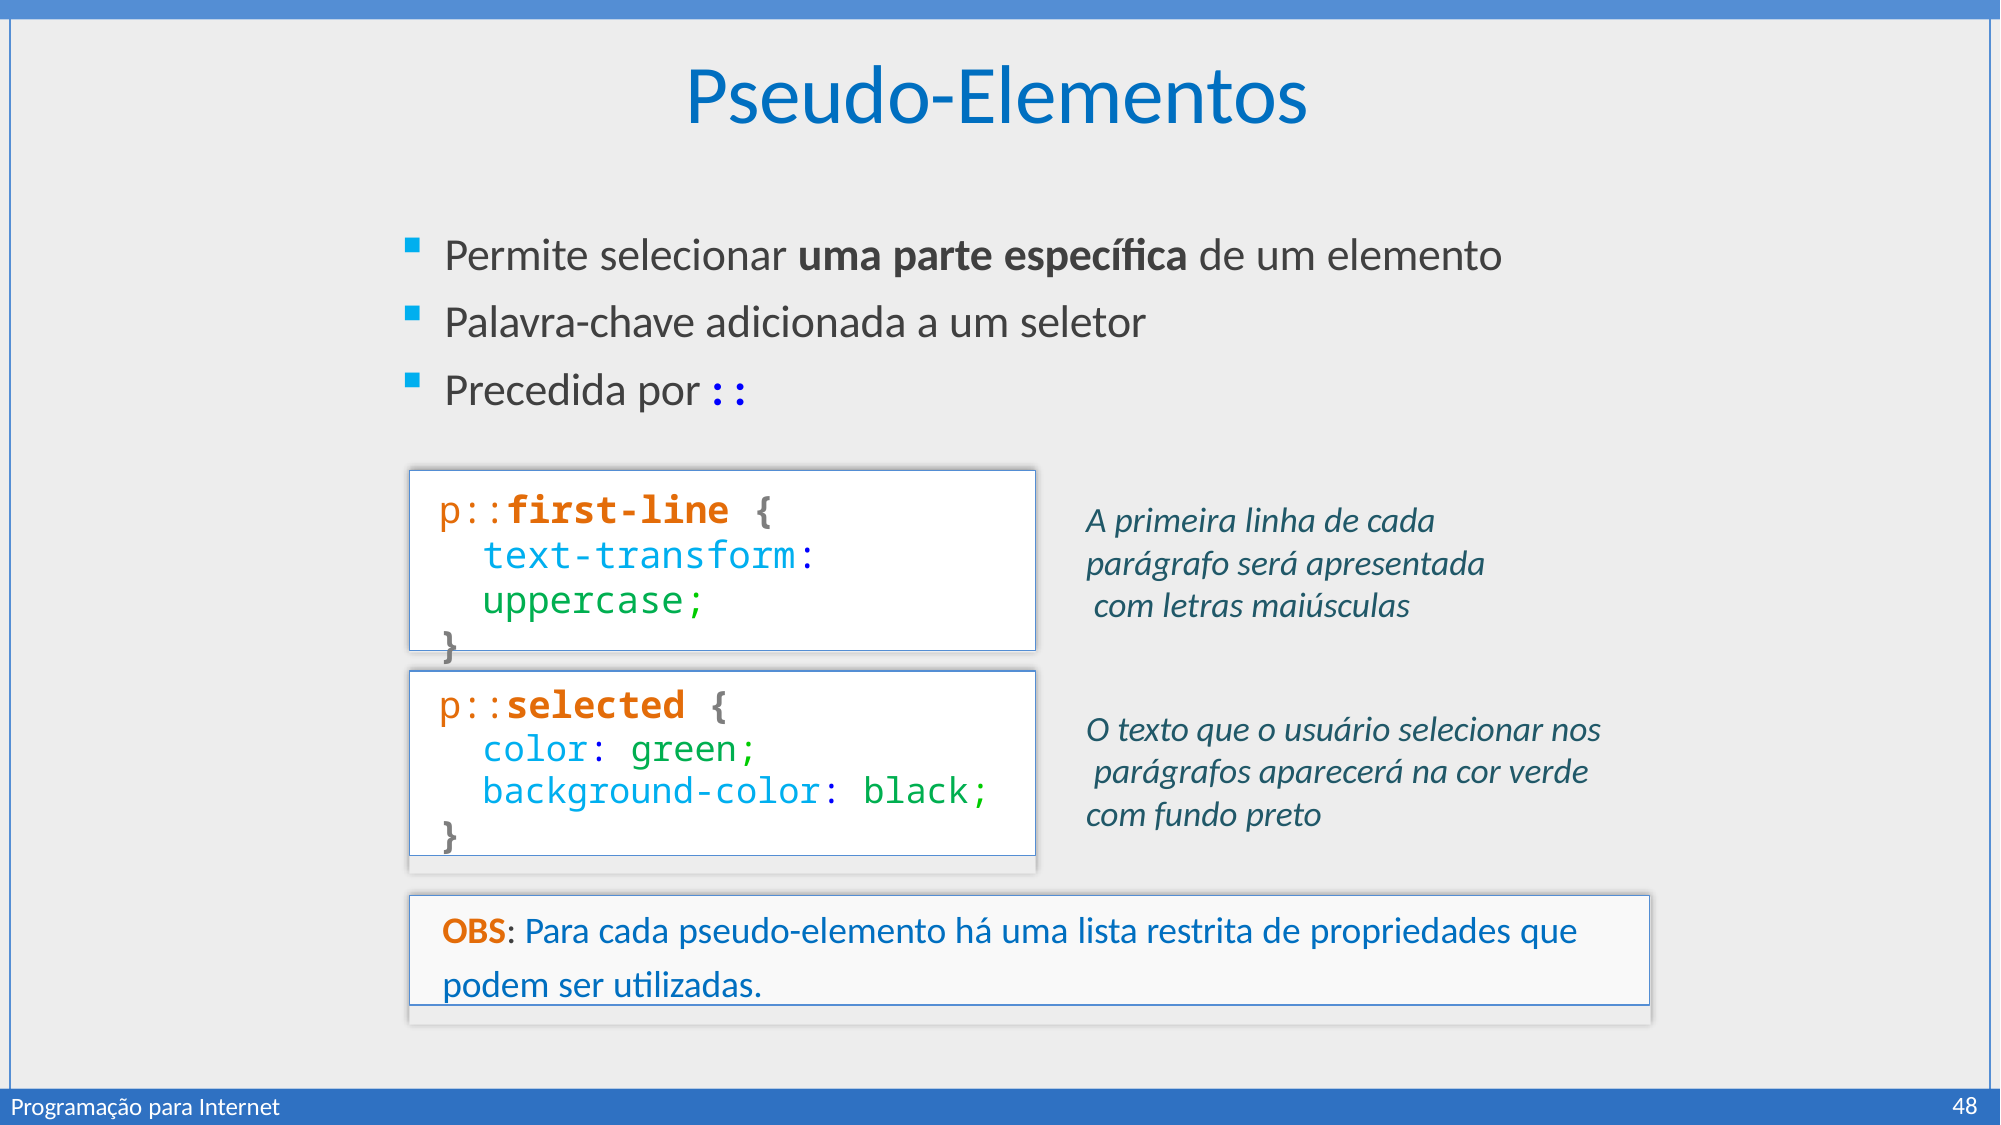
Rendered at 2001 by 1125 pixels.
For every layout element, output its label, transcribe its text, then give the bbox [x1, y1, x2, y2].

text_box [398, 458, 1051, 662]
slide_number 48 [1946, 1093, 1985, 1125]
text_box Permite selecionar uma parte específica de um elemento Palavra-chave adicionada a um seletor Precedida por : : [398, 215, 1515, 415]
title Pseudo-Elementos [683, 38, 1317, 229]
slide_number Programação para Internet [8, 1094, 287, 1125]
text_box A primeira linha de cada parágrafo será apresentada com letras maiúsculas [1083, 494, 1491, 625]
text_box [397, 659, 1047, 883]
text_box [398, 883, 1661, 1040]
text_box O texto que o usuário selecionar nos parágrafos aparecerá na cor verde com fundo preto [1083, 703, 1607, 834]
